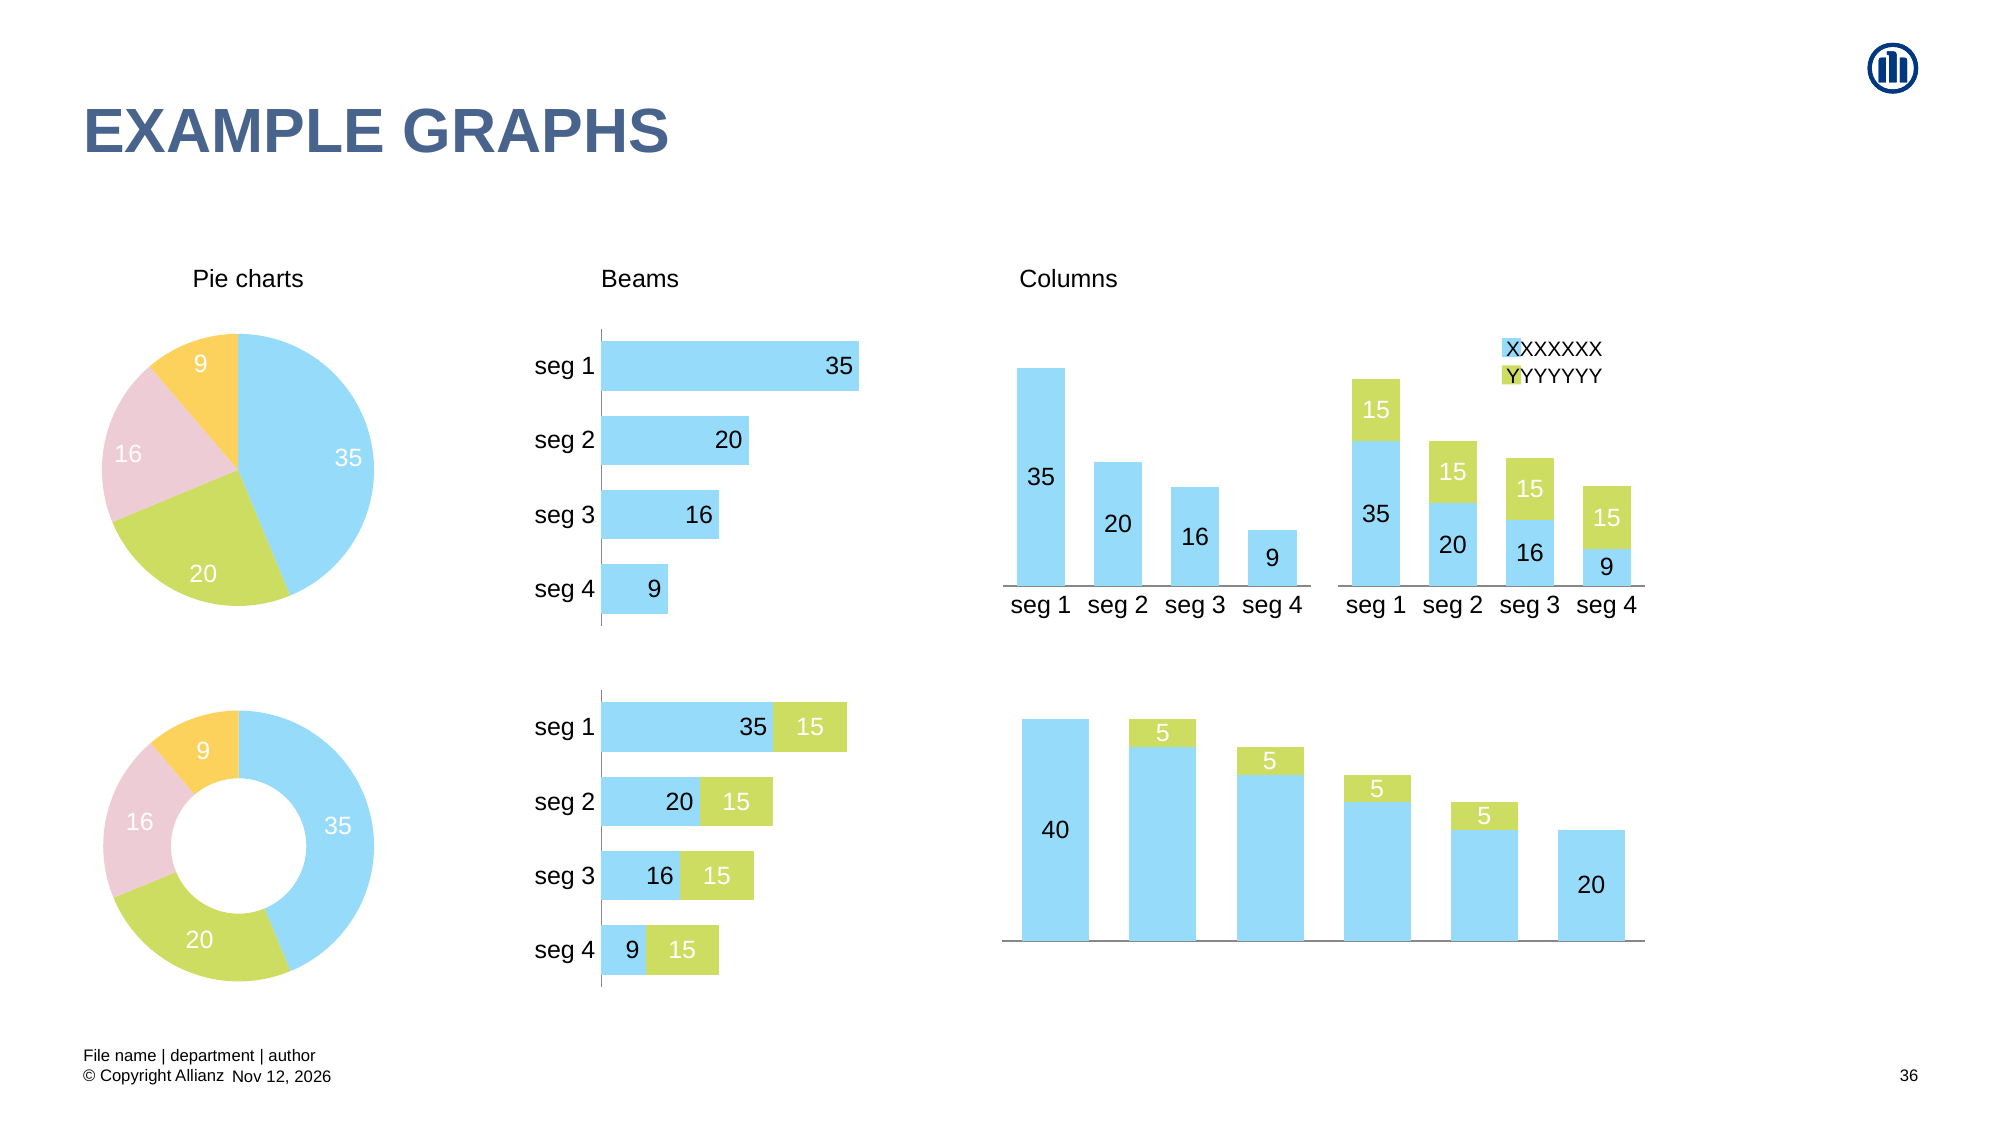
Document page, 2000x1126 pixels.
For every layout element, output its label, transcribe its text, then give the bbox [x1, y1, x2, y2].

slide_number 19-Aug-20 [232, 1066, 447, 1086]
text_box Columns [1004, 255, 1260, 315]
chart [984, 333, 1652, 642]
chart [456, 326, 906, 627]
chart [979, 687, 1651, 997]
chart [86, 319, 380, 616]
text_box Pie charts [177, 255, 433, 315]
text_box Beams [586, 255, 842, 315]
title Example graphs [83, 84, 1835, 169]
footer File name | department | author [83, 1044, 1004, 1066]
slide_number 36 [1834, 1065, 1919, 1126]
chart [456, 687, 906, 988]
chart [86, 696, 380, 992]
